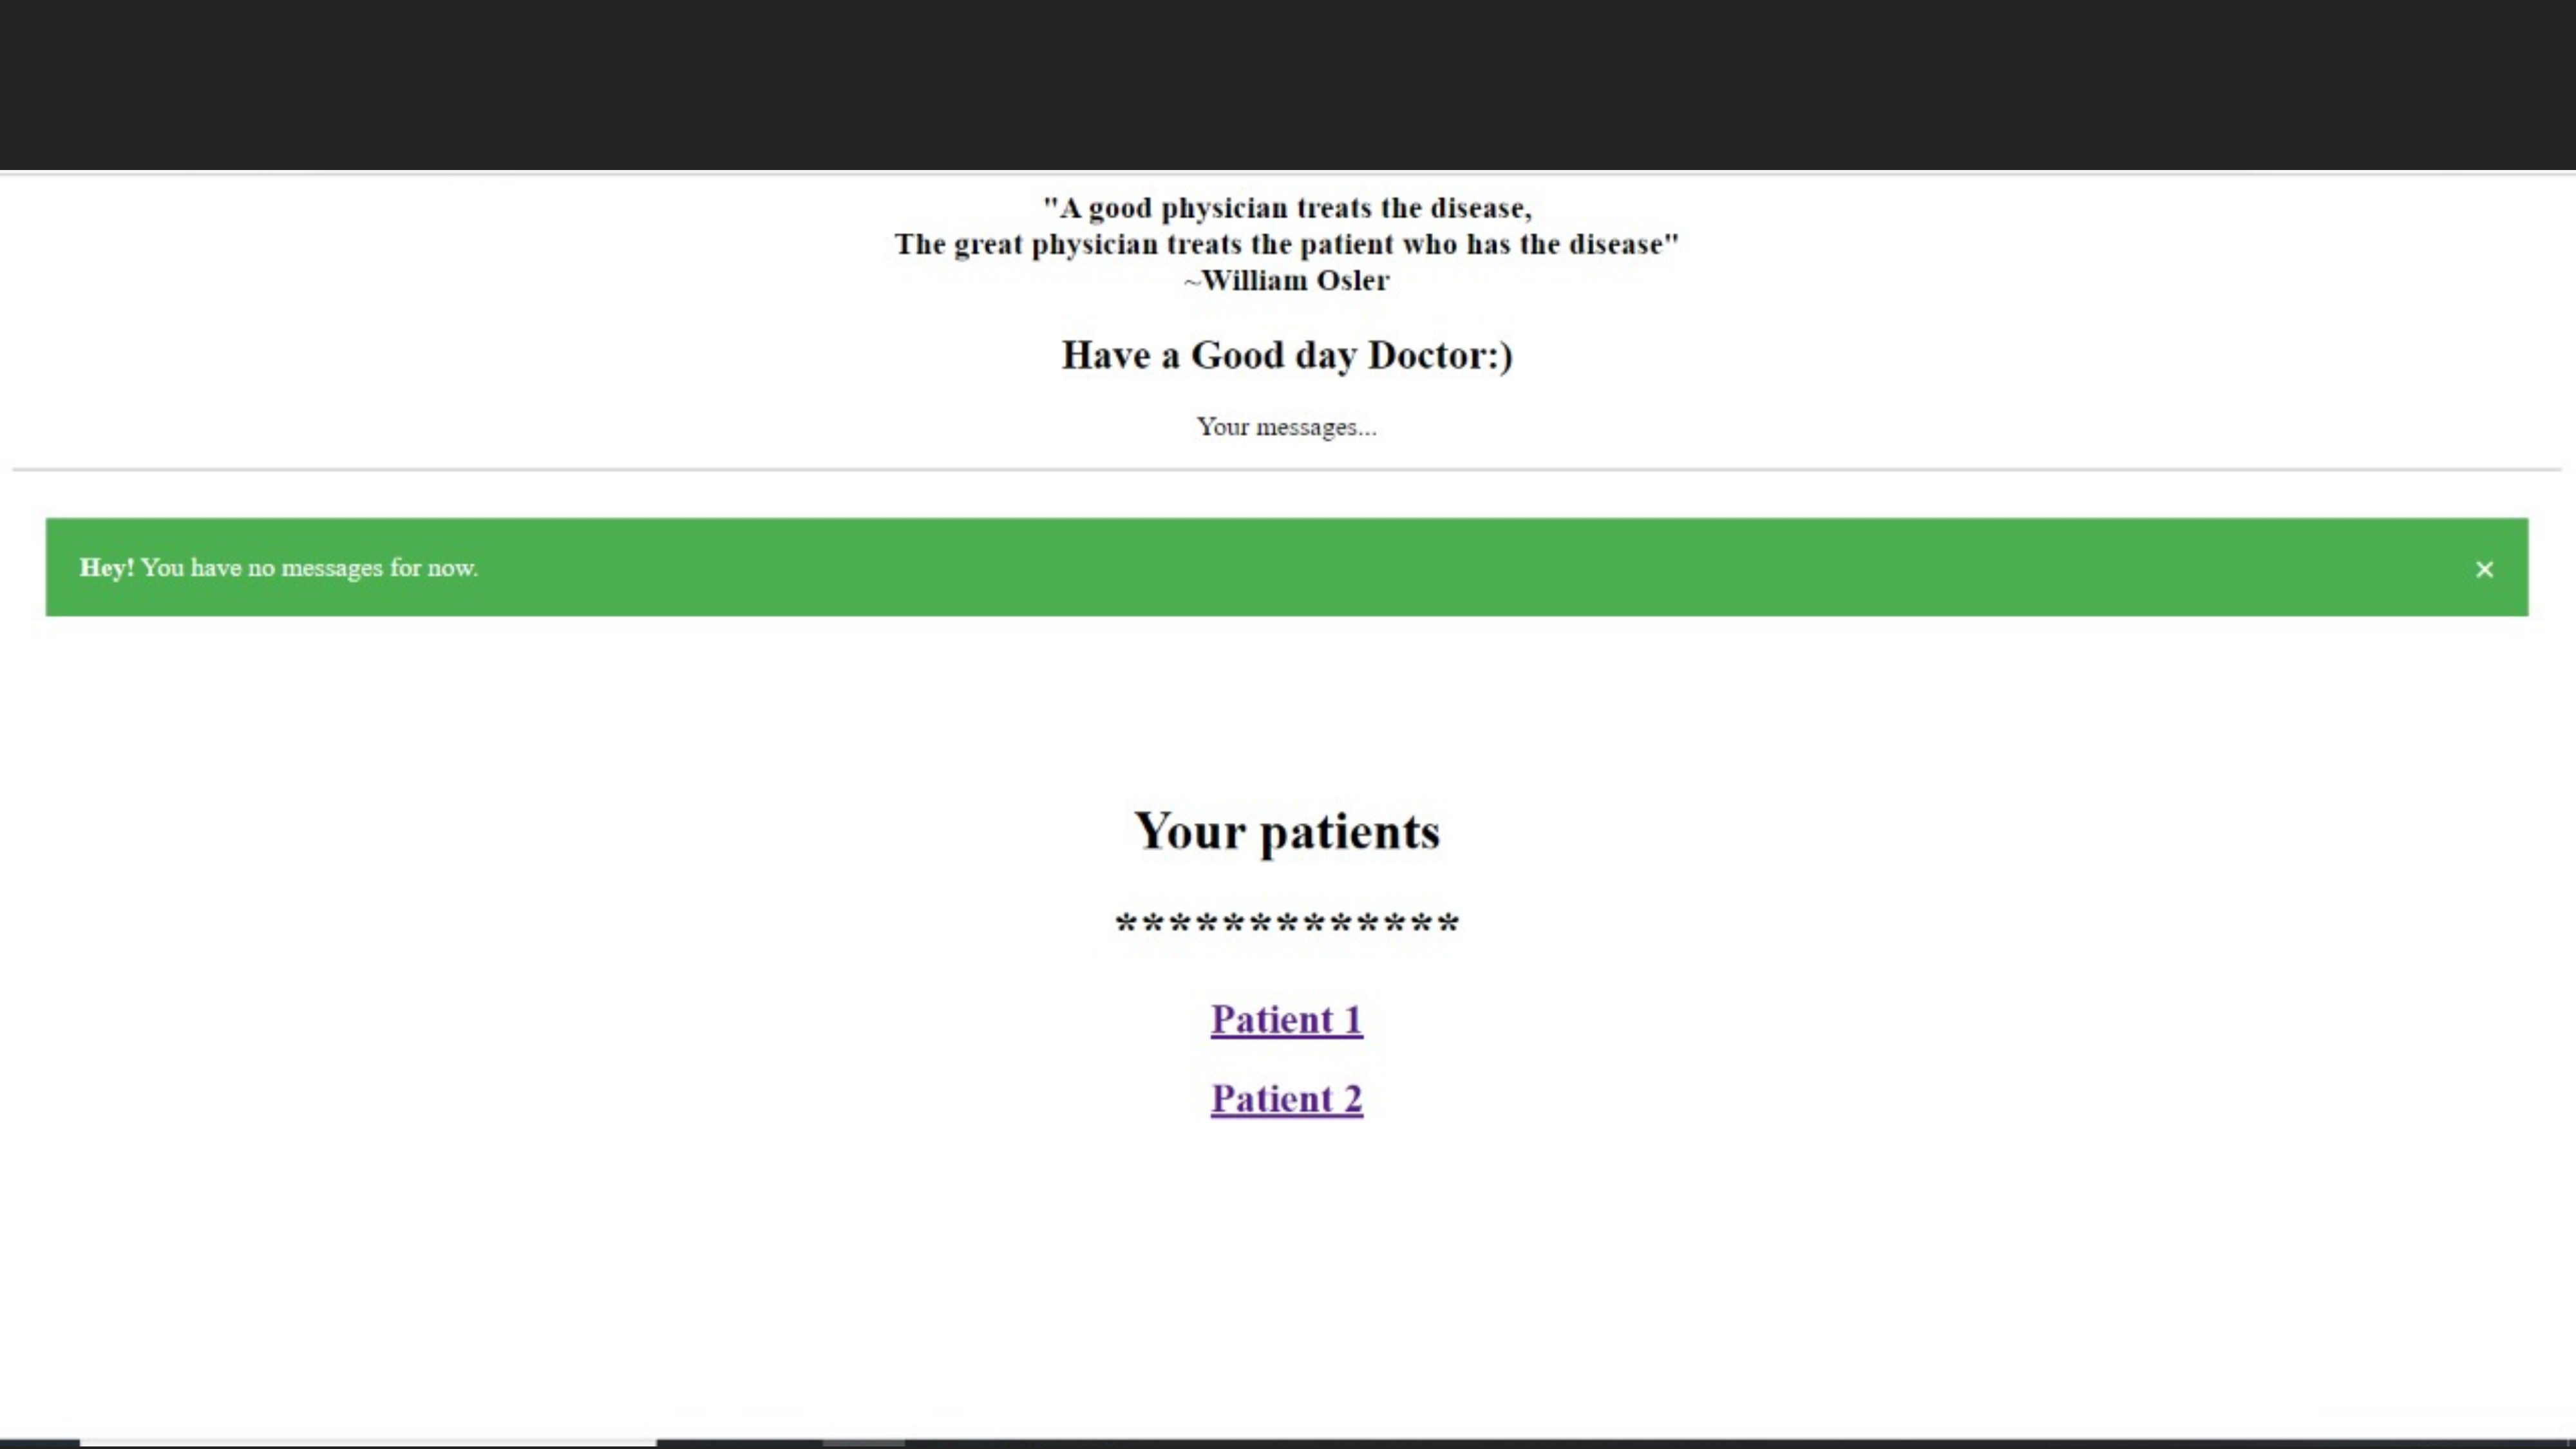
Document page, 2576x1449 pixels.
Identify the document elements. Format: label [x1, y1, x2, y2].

picture [0, 170, 2576, 1446]
